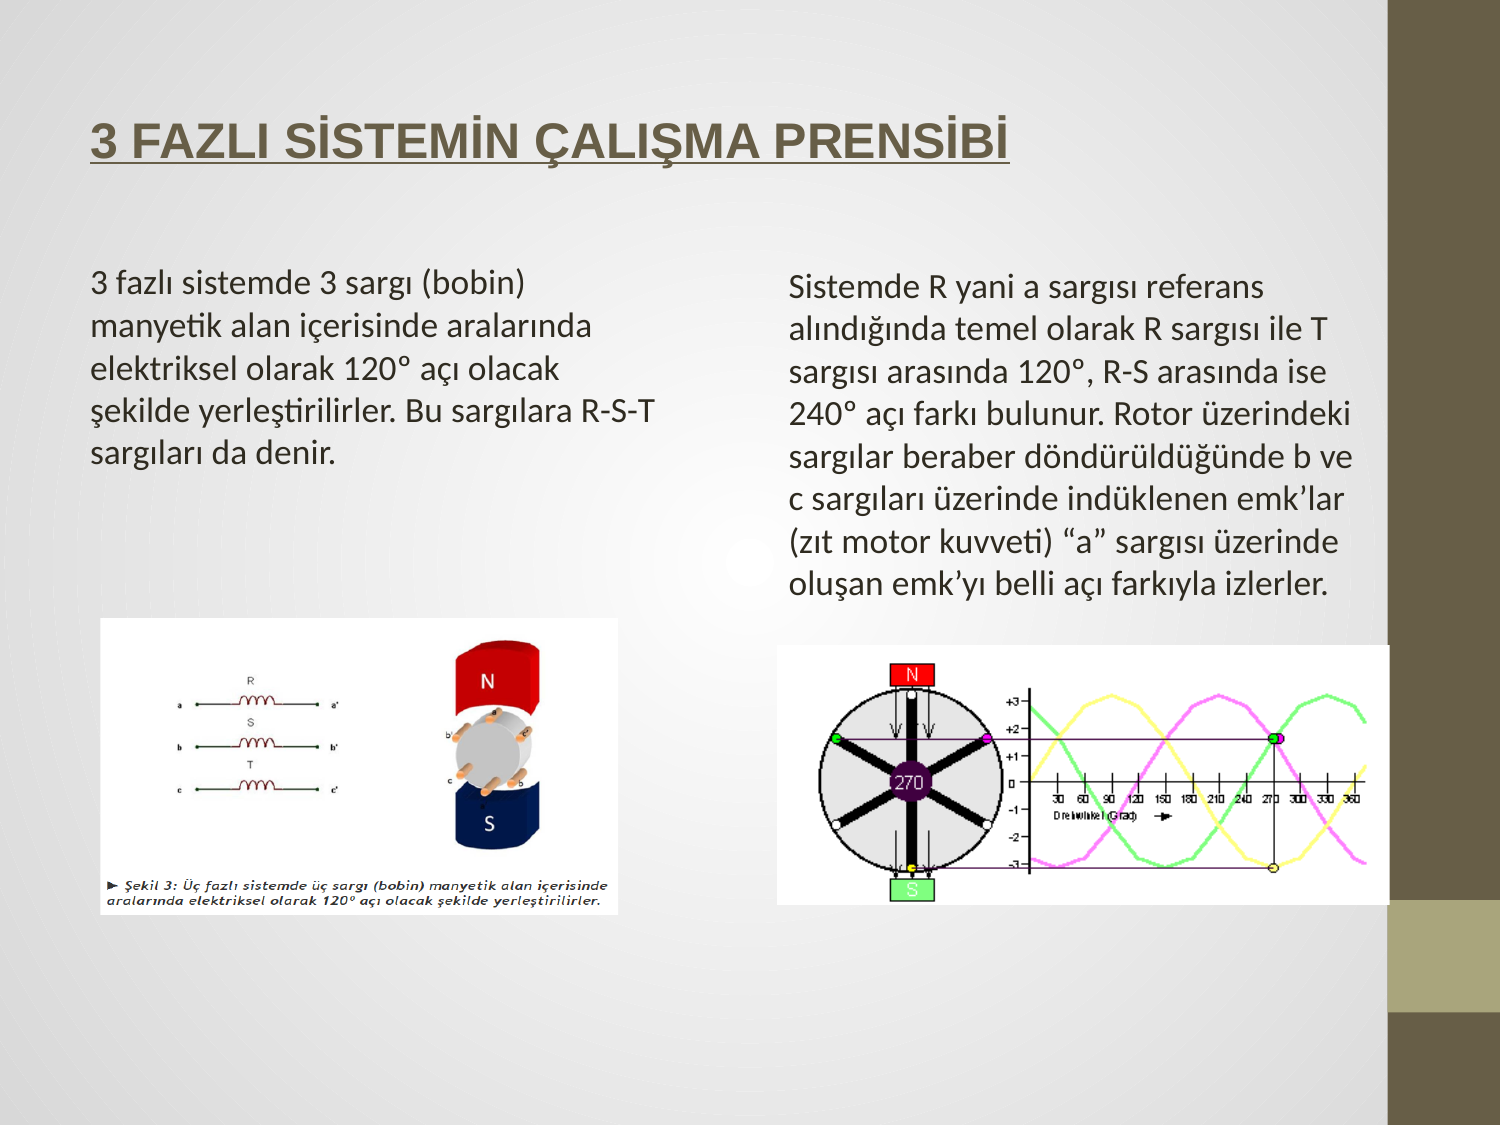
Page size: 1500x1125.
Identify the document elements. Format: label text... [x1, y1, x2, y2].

text_box Sistemde R yani a sargısı referans alındığında temel olarak R sargısı ile T sargısı arasında 120º, R-S arasında ise 240º açı farkı bulunur. Rotor üzerindeki sargılar beraber döndürüldüğünde b ve c sargıları üzerinde indüklenen emk’lar (zıt motor kuvveti) “a” sargısı üzerinde oluşan emk’yı belli açı farkıyla izlerler. [773, 255, 1385, 614]
picture [100, 618, 619, 915]
list 3 fazlı sistemde 3 sargı (bobin) manyetik alan içerisinde aralarında elektriksel olarak 120º açı olacak şekilde yerleştirilirler. Bu sargılara R-S-T sargıları da denir. [75, 251, 675, 1005]
title 3 FAZLI SİSTEMİN ÇALIŞMA PRENSİBİ [75, 45, 1325, 233]
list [776, 644, 1390, 905]
